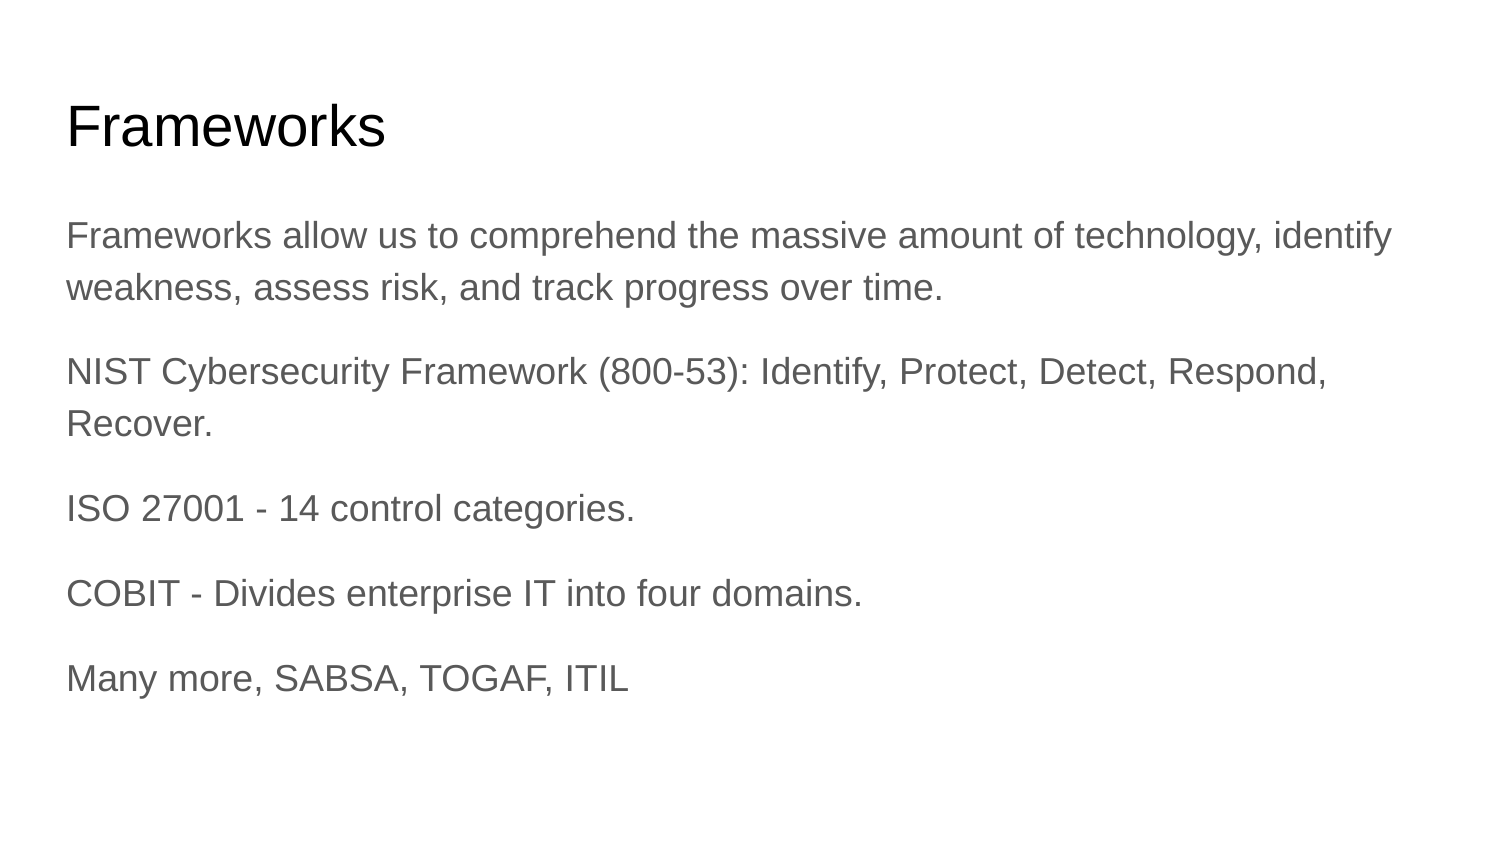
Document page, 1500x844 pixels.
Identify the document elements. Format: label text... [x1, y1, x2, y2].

title Frameworks [51, 72, 1449, 167]
list Frameworks allow us to comprehend the massive amount of technology, identify weakness, assess risk, and track progress over time. NIST Cybersecurity Framework (800-53): Identify, Protect, Detect, Respond, Recover. ISO 27001 - 14 control categories. COBIT - Divides enterprise IT into four domains. Many more, SABSA, TOGAF, ITIL [51, 189, 1449, 750]
